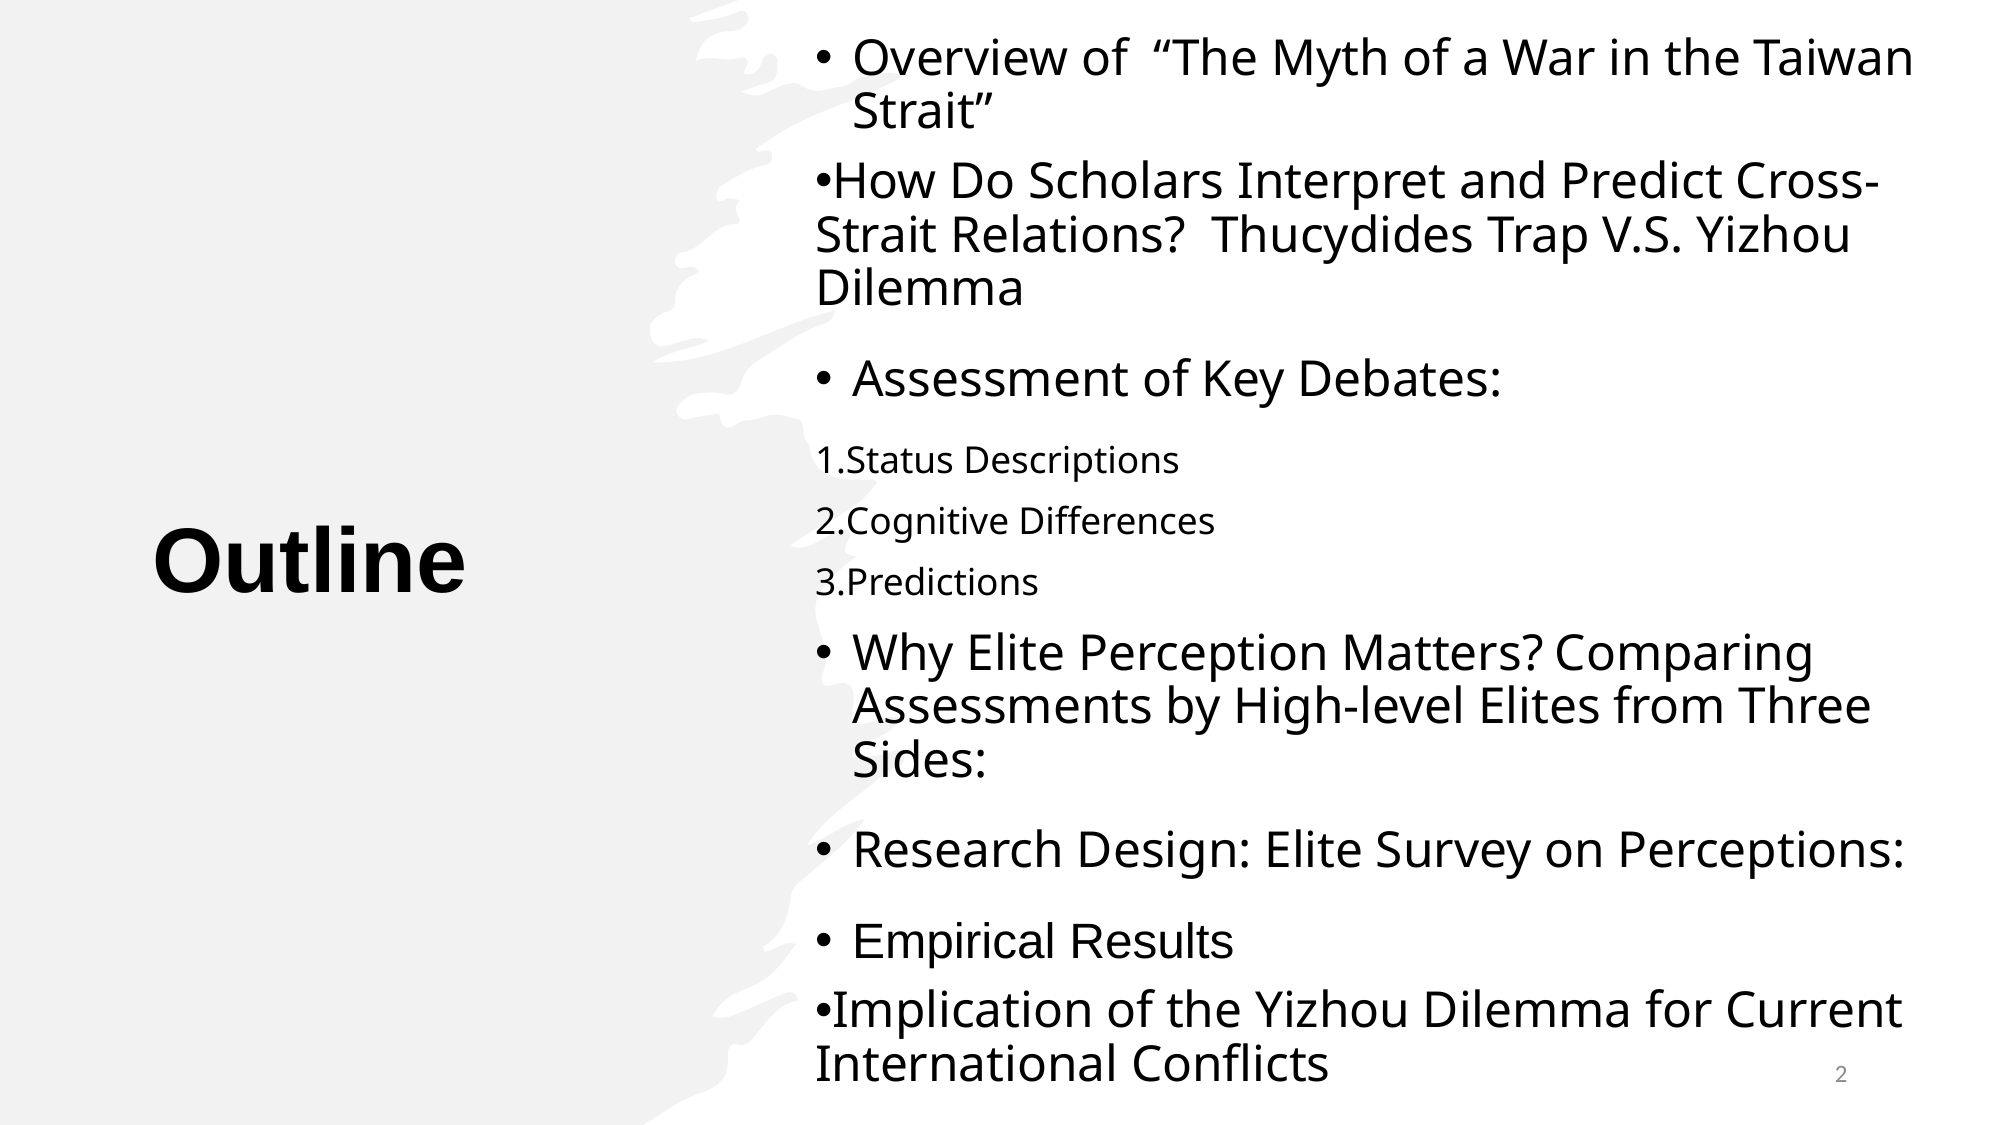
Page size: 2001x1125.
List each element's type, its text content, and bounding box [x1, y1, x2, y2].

slide_number 2 [1412, 1042, 1863, 1103]
title Outline [137, 116, 800, 1008]
text_box [0, 0, 800, 1125]
text_box [645, 0, 2000, 1125]
list Overview of “The Myth of a War in the Taiwan Strait” How Do Scholars Interpret and Predict Cross-Strait Relations? Thucydides Trap V.S. Yizhou Dilemma Assessment of Key Debates: Status Descriptions Cognitive Differences Predictions Why Elite Perception Matters? Comparing Assessments by High-level Elites from Three Sides: Research Design: Elite Survey on Perceptions: Empirical Results Implication of the Yizhou Dilemma for Current International Conflicts [800, 22, 1964, 1103]
